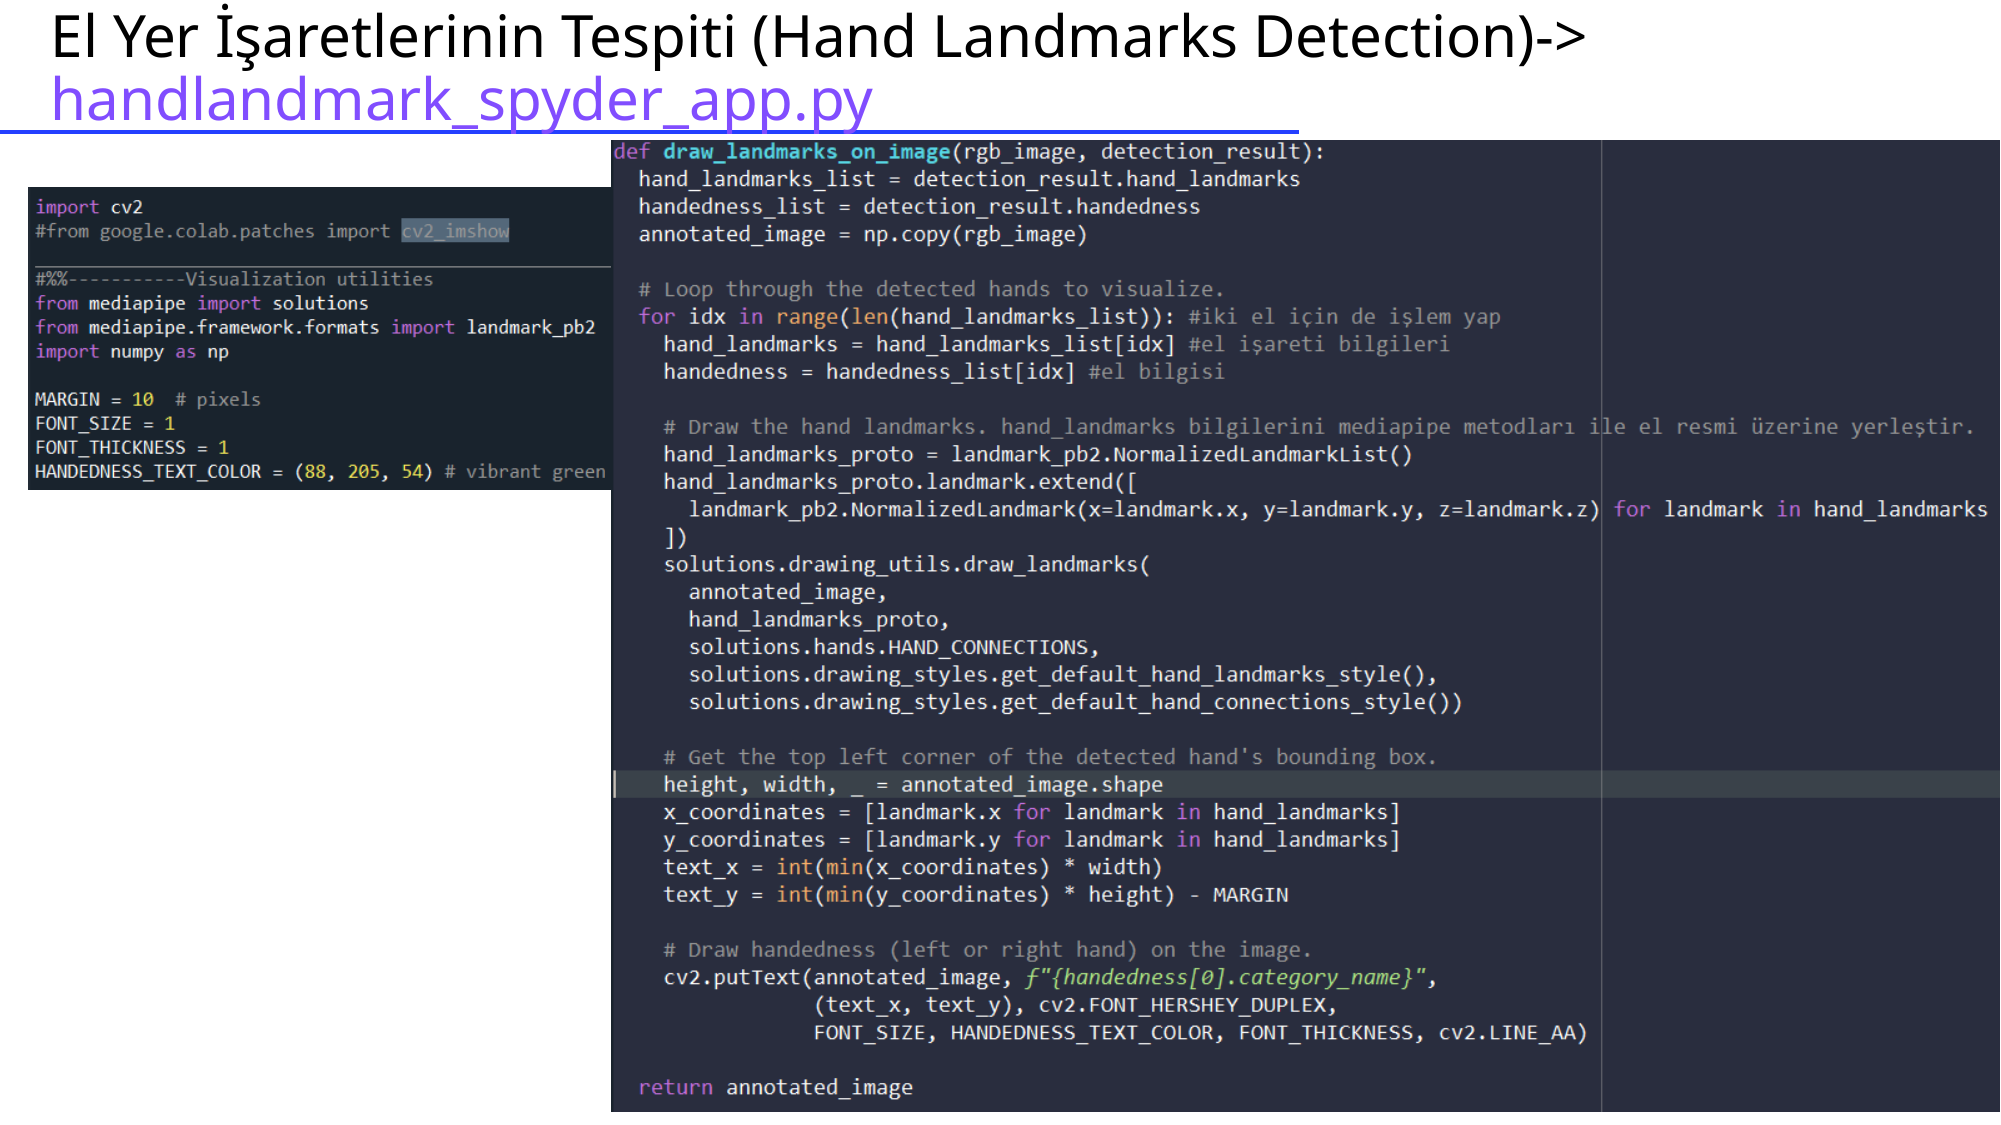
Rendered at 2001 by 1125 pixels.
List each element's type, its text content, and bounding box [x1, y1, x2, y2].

picture [28, 140, 2000, 1112]
title El Yer İşaretlerinin Tespiti (Hand Landmarks Detection)-> handlandmark_spyder_app.py [35, 46, 1912, 141]
